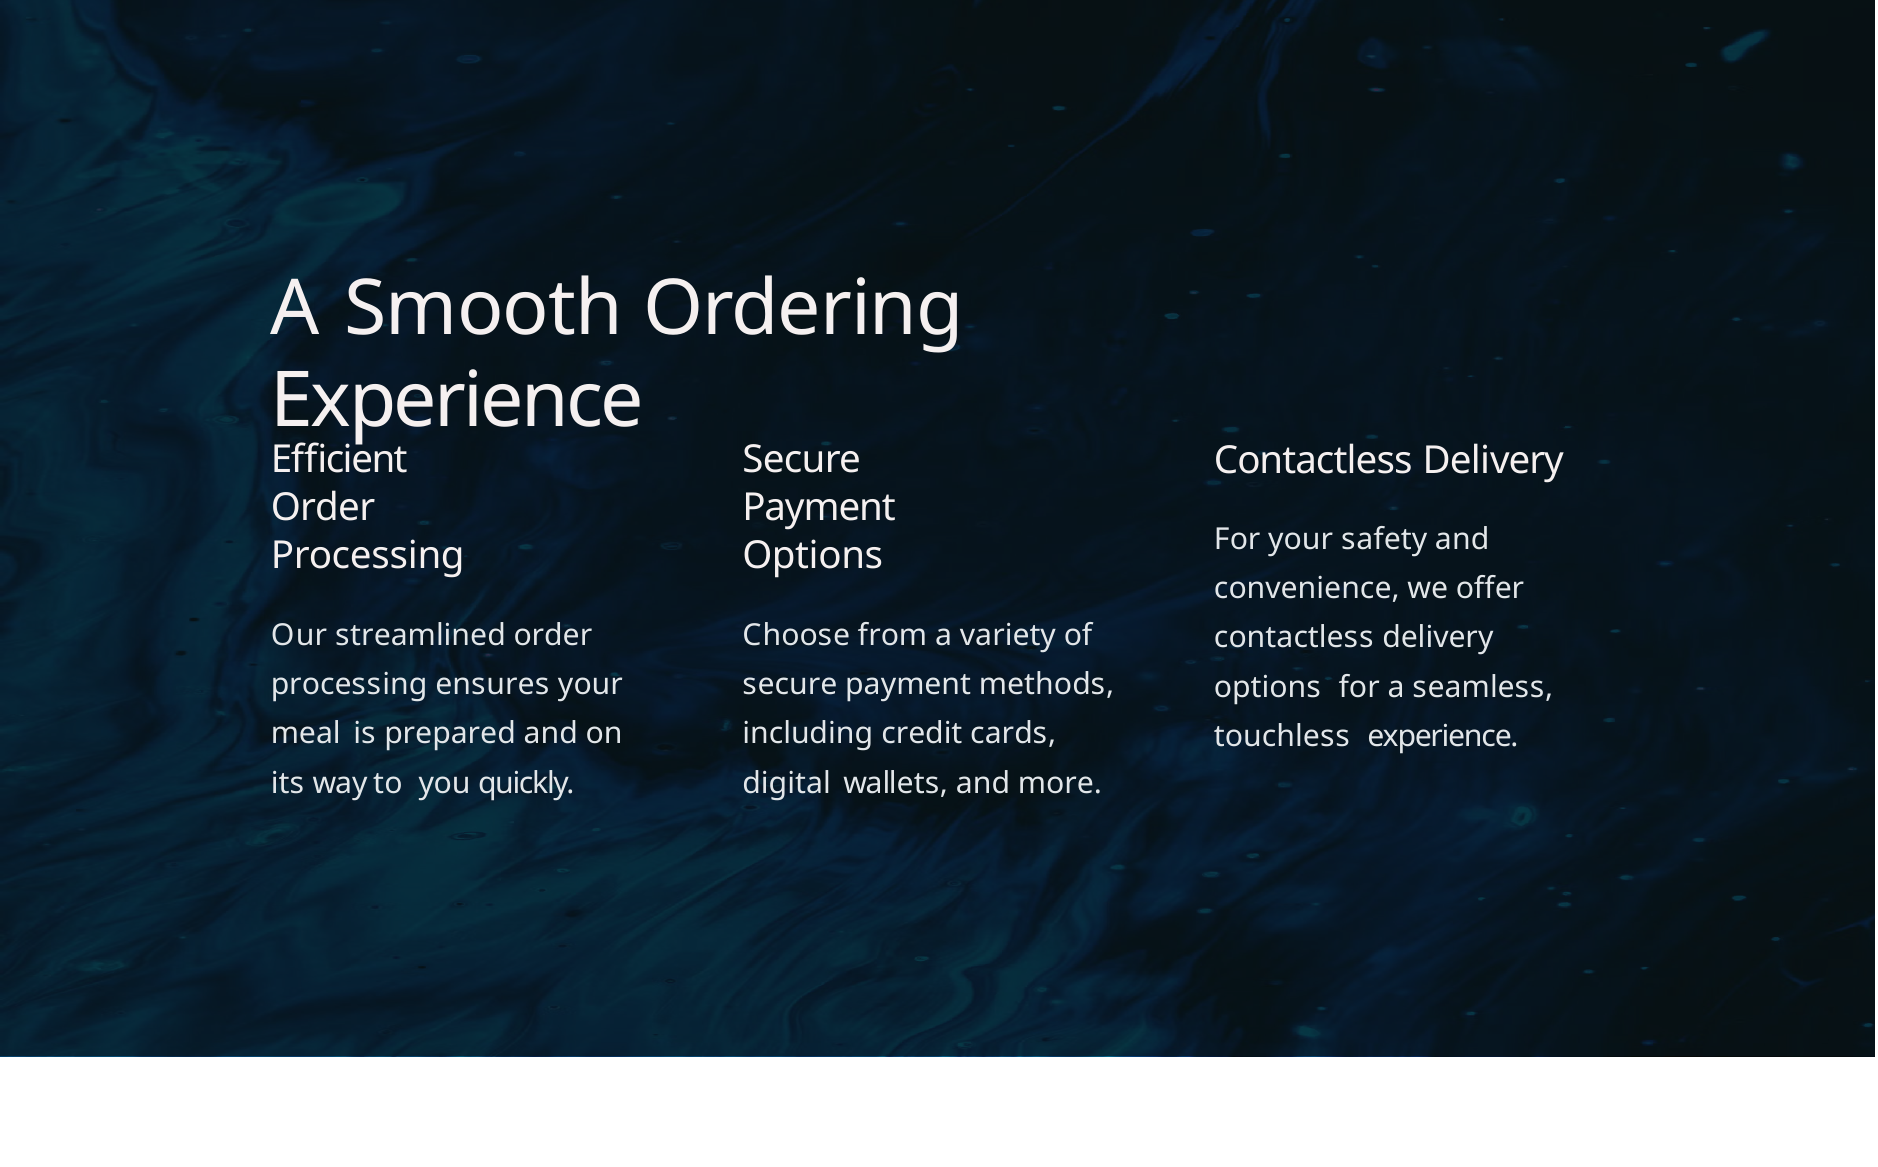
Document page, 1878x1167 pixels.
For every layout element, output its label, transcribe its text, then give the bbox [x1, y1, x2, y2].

text_box Efficient Order Processing Our streamlined order processing ensures your meal is prepared and on its way to you quickly. [268, 432, 657, 800]
text_box Secure Payment Options Choose from a variety of secure payment methods, including credit cards, digital wallets, and more. [740, 432, 1117, 800]
text_box Contactless Delivery For your safety and convenience, we offer contactless delivery options for a seamless, touchless experience. [1211, 432, 1576, 753]
title A Smooth Ordering Experience [268, 254, 1277, 452]
picture [0, 0, 1875, 1057]
